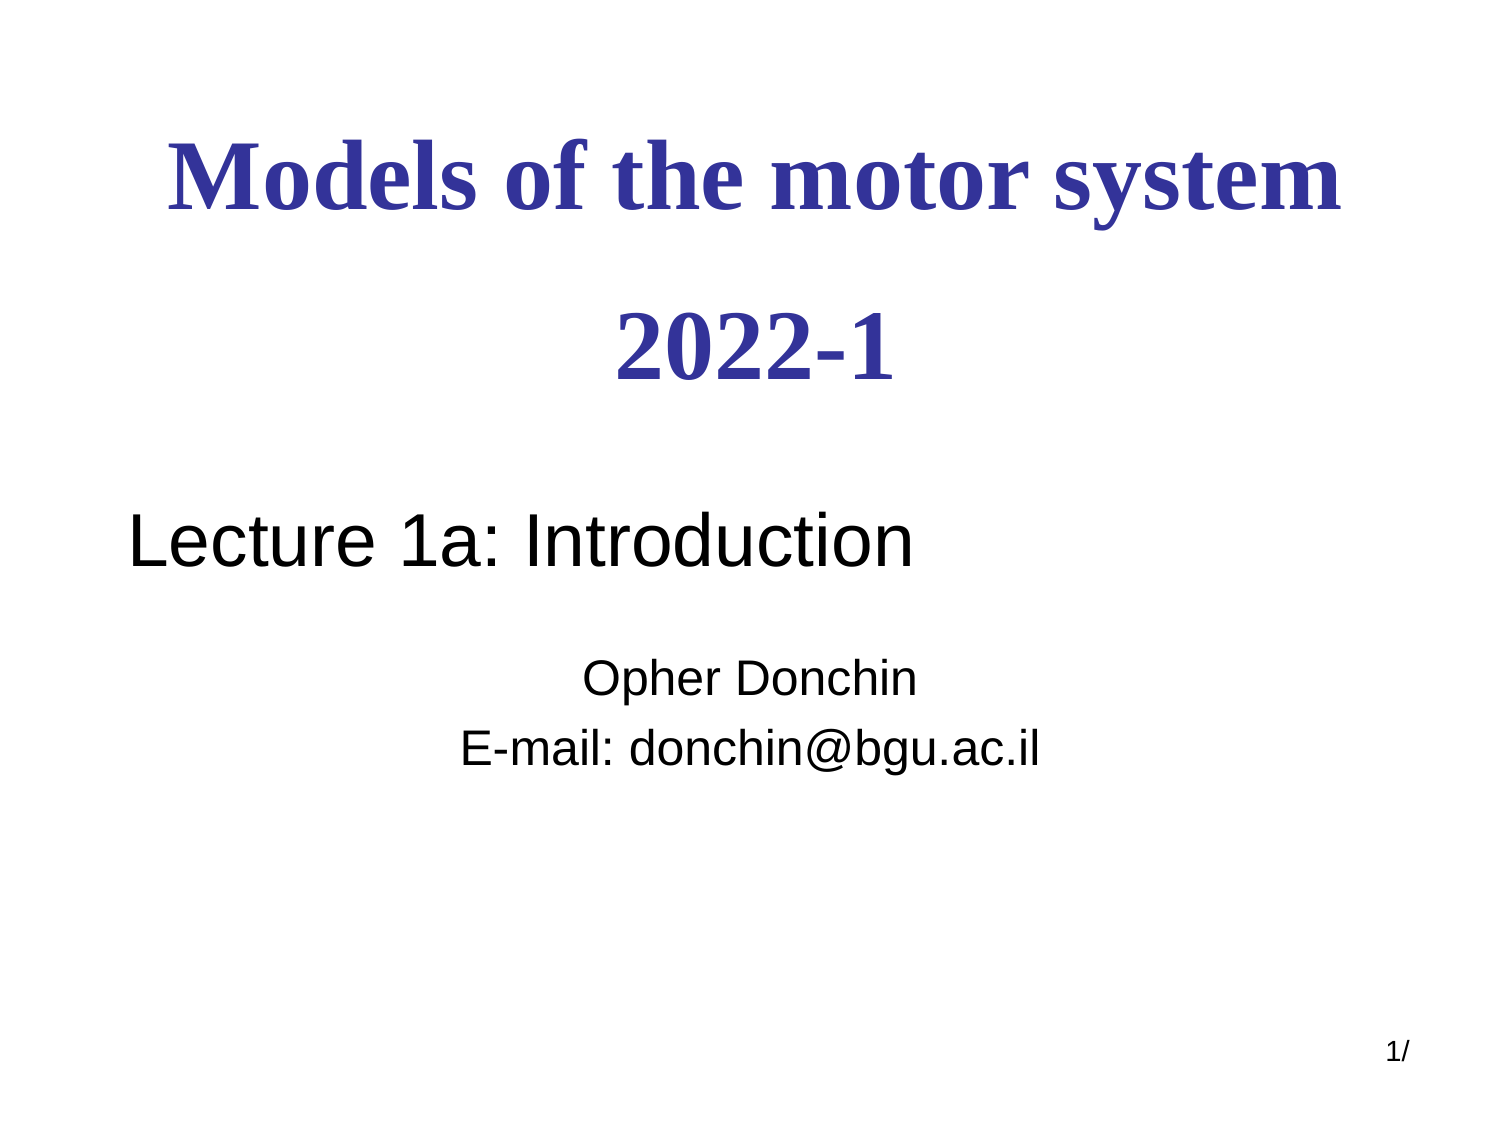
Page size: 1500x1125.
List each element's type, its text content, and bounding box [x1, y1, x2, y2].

title Lecture 1a: Introduction [112, 415, 1388, 657]
slide_number 1/ [1074, 1024, 1425, 1103]
text_box Models of the motor system 2022-1 [88, 101, 1424, 407]
subtitle Opher Donchin E-mail: donchin@bgu.ac.il [225, 637, 1275, 1071]
